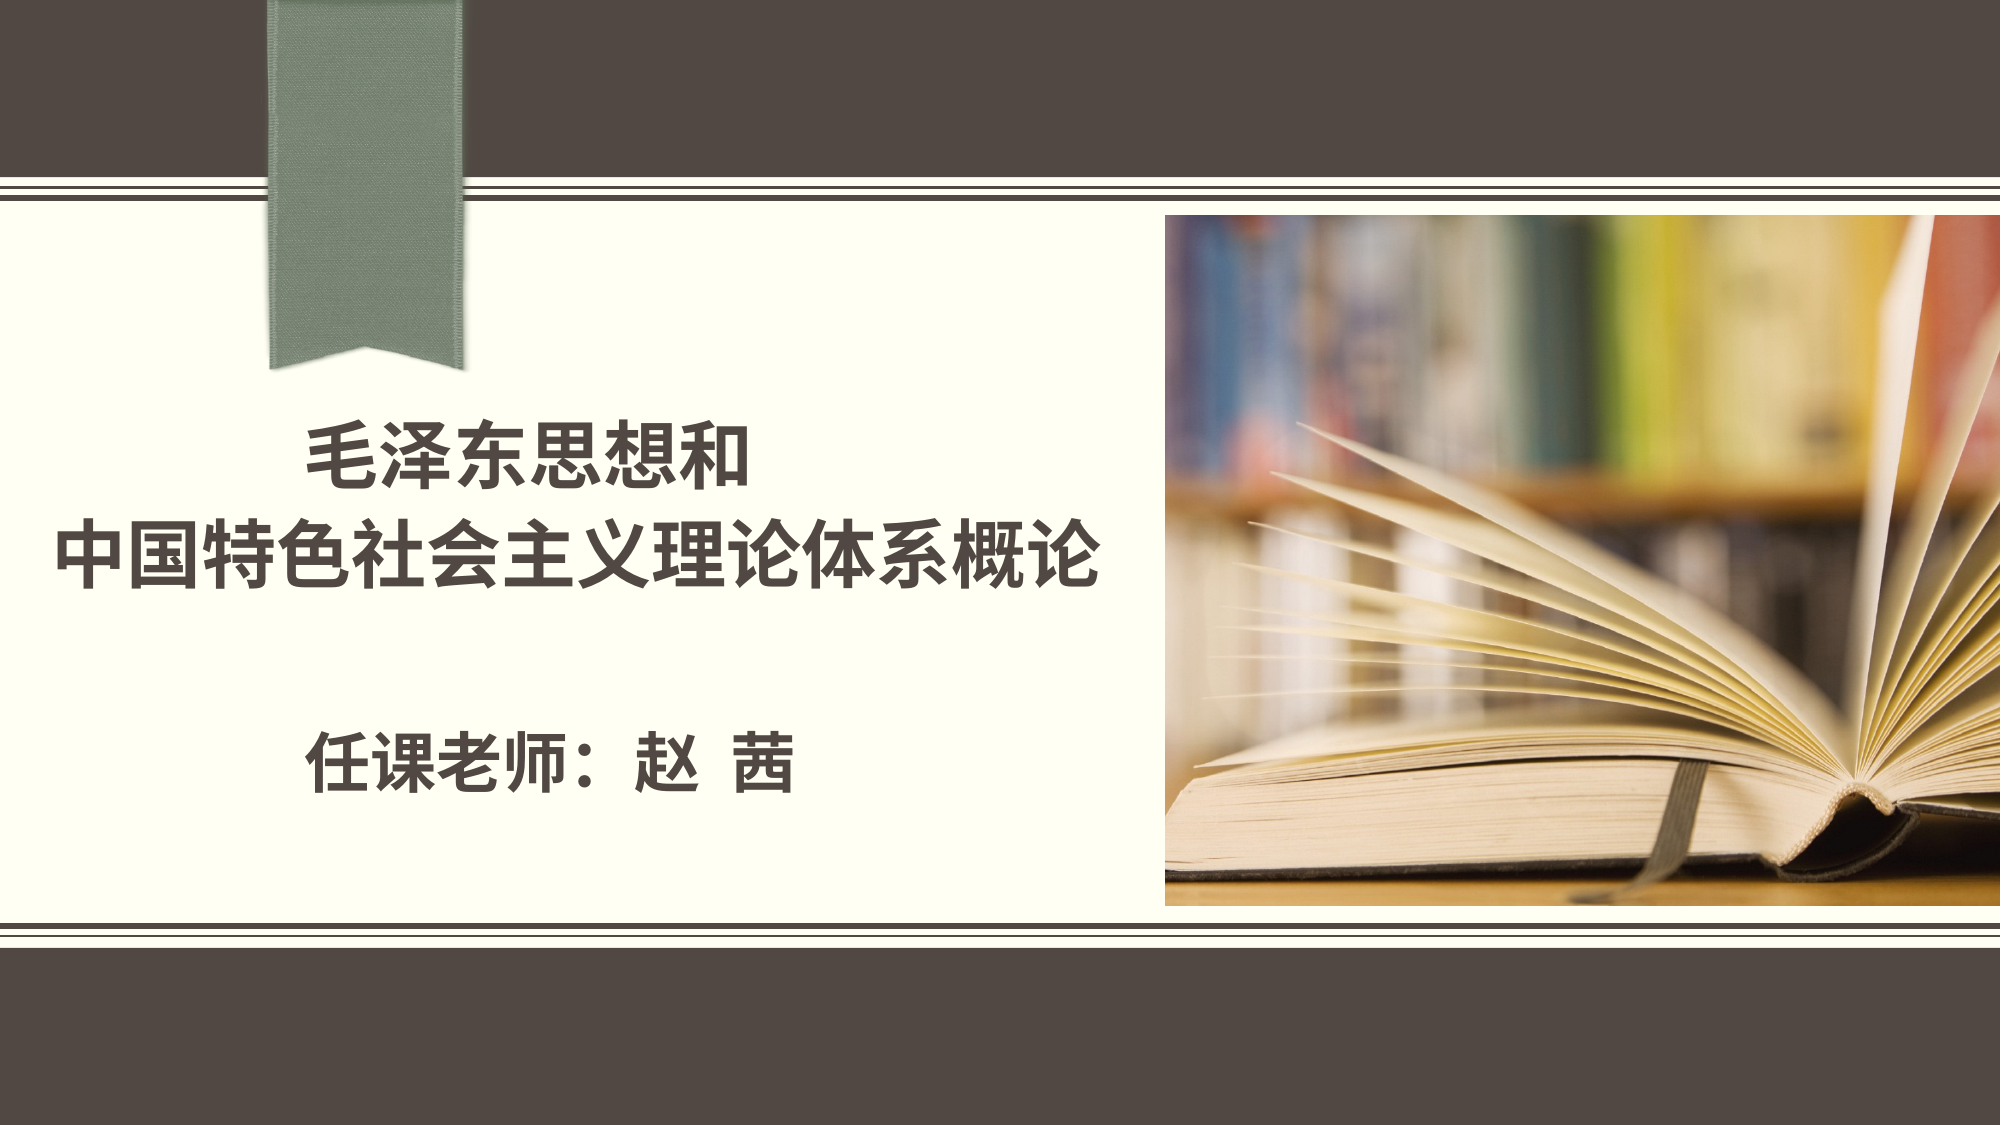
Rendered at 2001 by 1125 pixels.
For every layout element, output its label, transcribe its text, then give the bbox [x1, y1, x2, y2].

picture [1165, 214, 2000, 906]
title 毛泽东思想和 中国特色社会主义理论体系概论 [51, 316, 1112, 681]
subtitle 任课老师：赵 茜 [246, 722, 857, 810]
